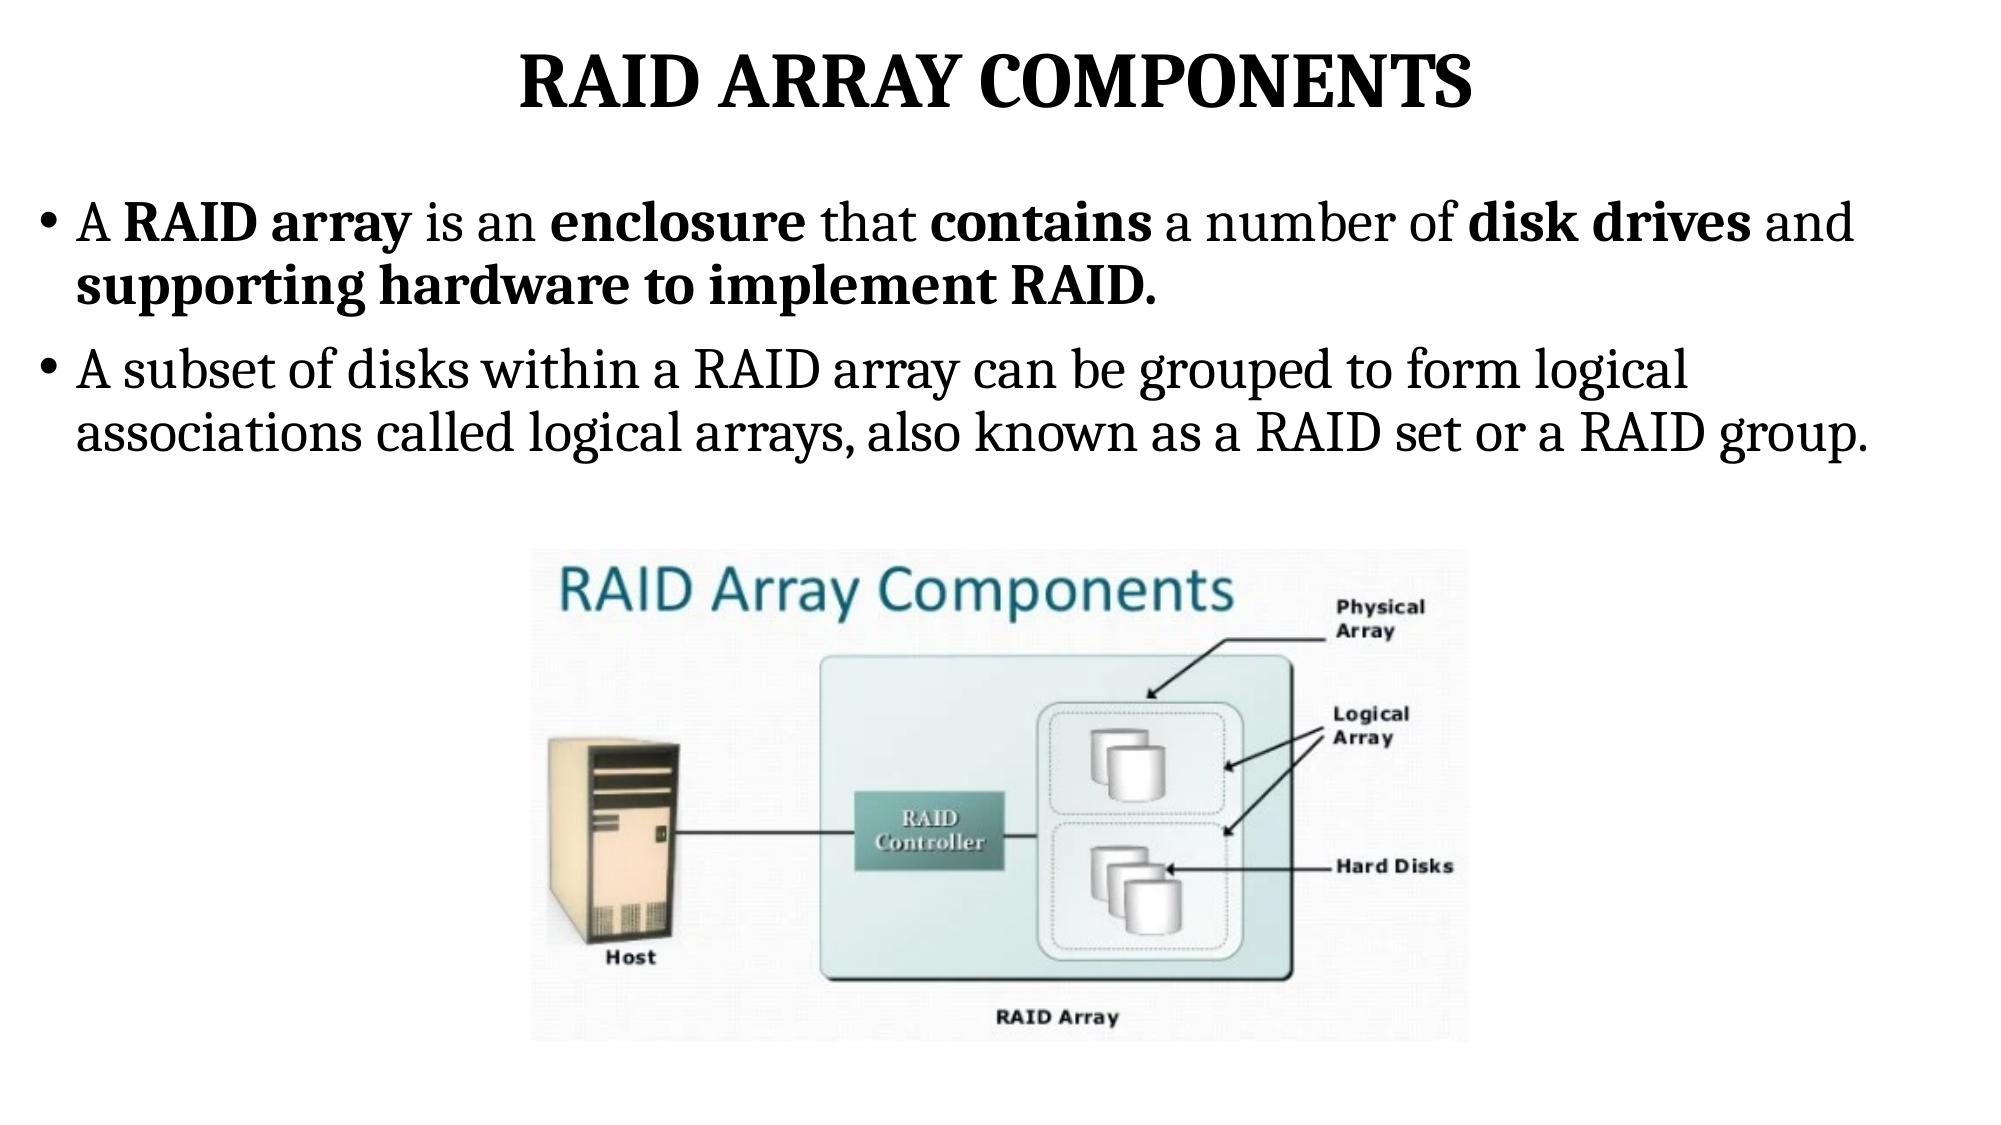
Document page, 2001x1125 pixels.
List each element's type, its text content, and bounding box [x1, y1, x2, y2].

list A RAID array is an enclosure that contains a number of disk drives and supporting hardware to implement RAID. A subset of disks within a RAID array can be grouped to form logical associations called logical arrays, also known as a RAID set or a RAID group. [23, 183, 1989, 1094]
picture [531, 549, 1469, 1043]
title RAID ARRAY COMPONENTS [23, 31, 1969, 133]
